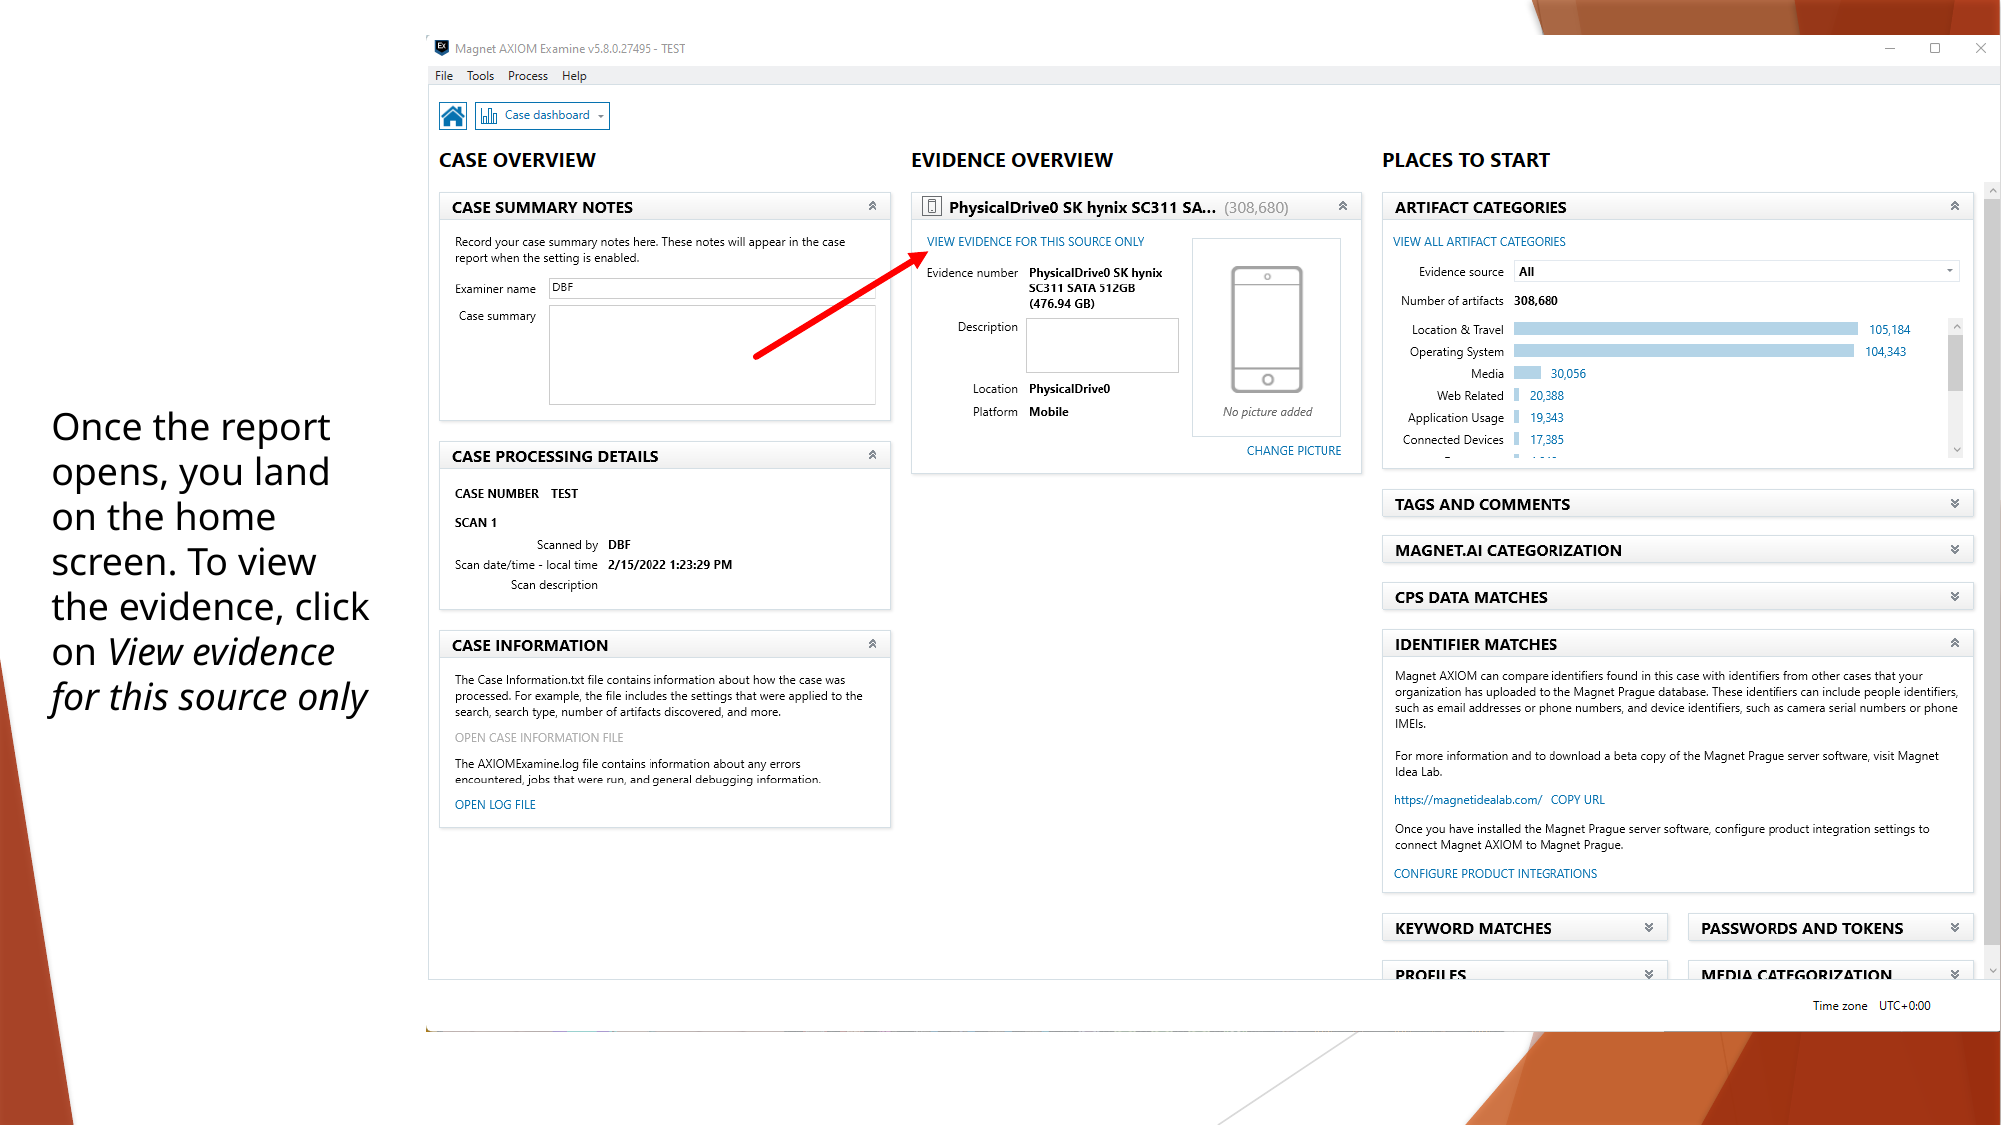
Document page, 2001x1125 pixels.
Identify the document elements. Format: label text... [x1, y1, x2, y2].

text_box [755, 250, 929, 358]
text_box Once the report opens, you land on the home screen. To view the evidence, click on View evidence for this source only [36, 395, 394, 726]
picture [425, 34, 2000, 1033]
